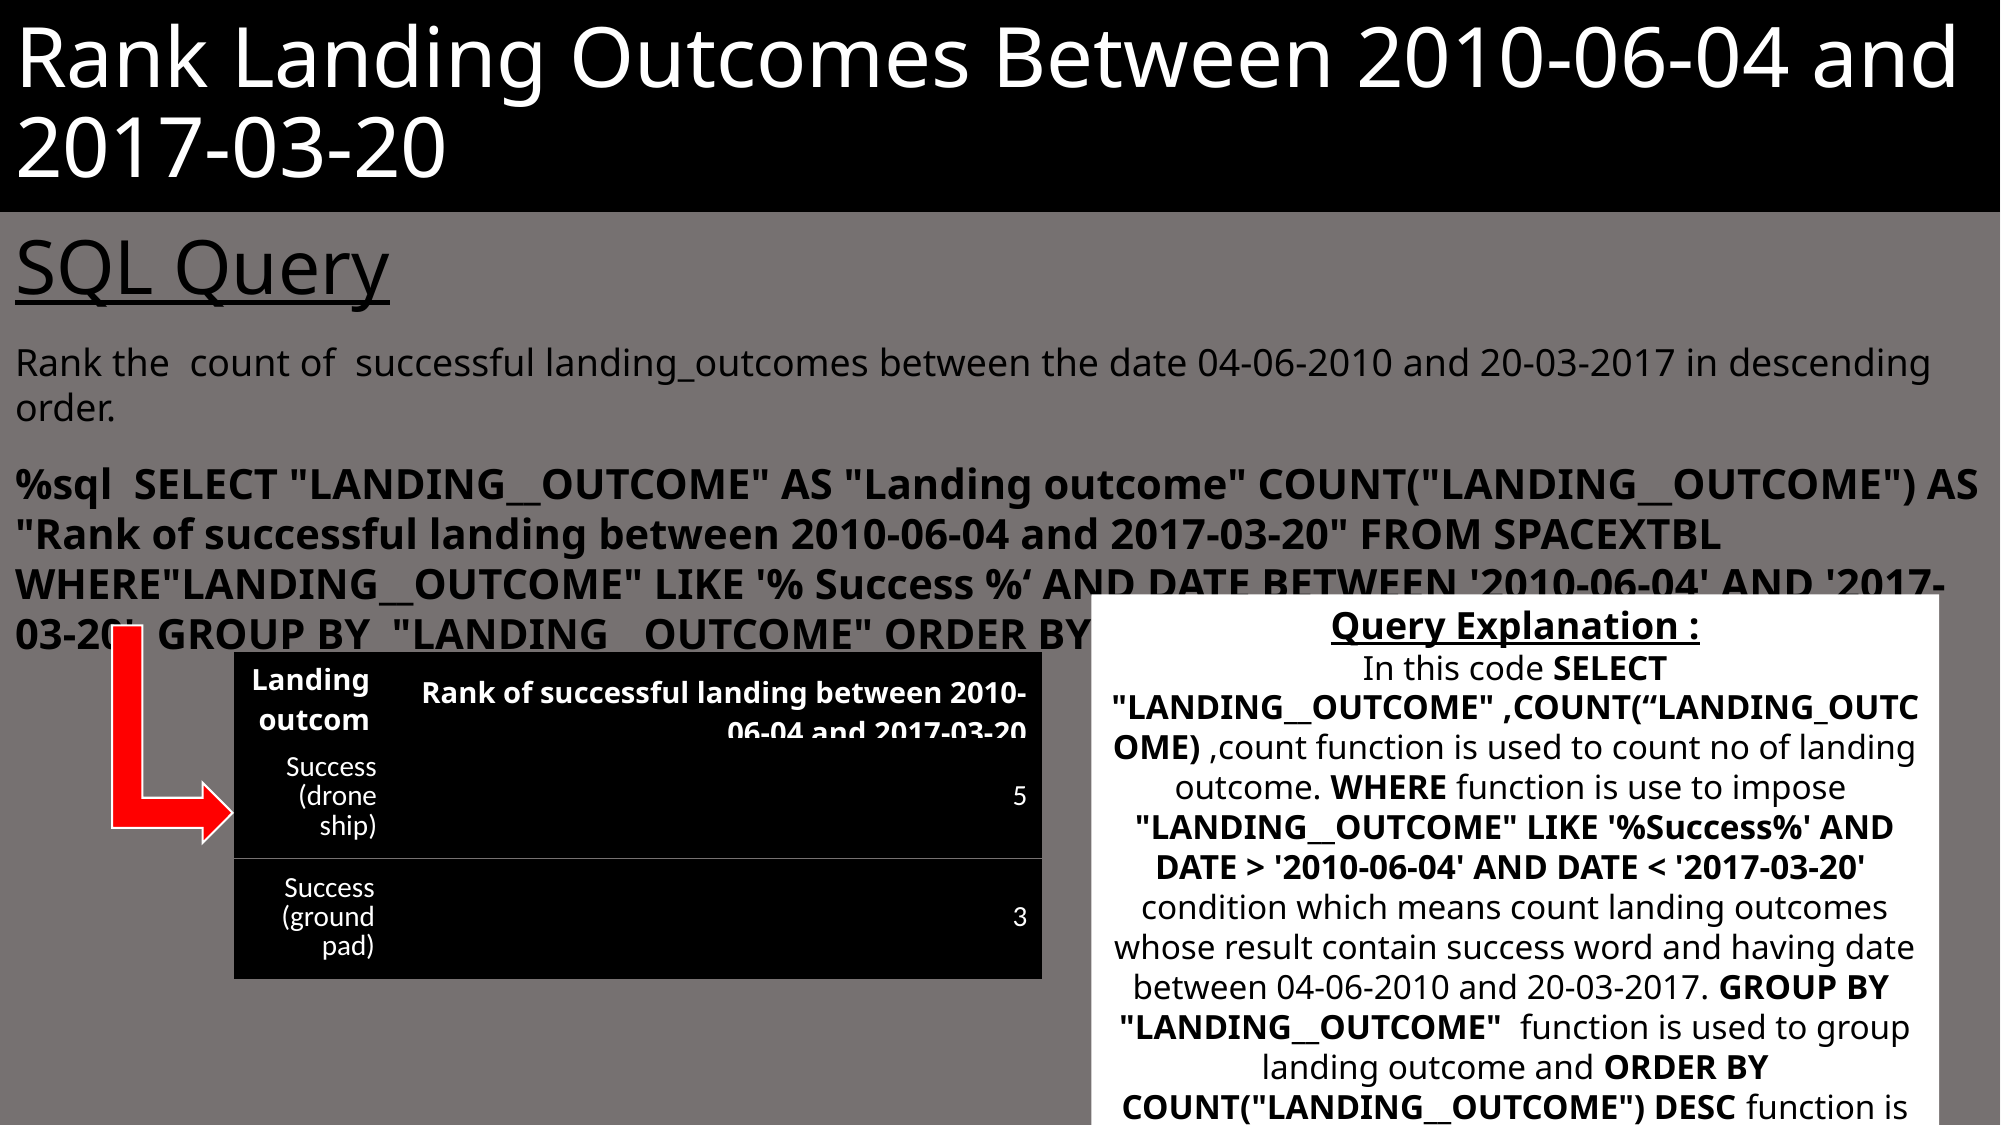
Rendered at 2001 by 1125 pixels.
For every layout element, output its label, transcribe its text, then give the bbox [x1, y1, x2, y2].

table_header Success (ground pad) [234, 859, 390, 979]
table_header Success (drone ship) [234, 738, 392, 858]
list SQL Query Rank the count of successful landing_outcomes between the date 04-06-2010 and 20-03-2017 in descending order. %sql SELECT "LANDING__OUTCOME" AS "Landing outcome" COUNT("LANDING__OUTCOME") AS "Rank of successful landing between 2010-06-04 and 2017-03-20" FROM SPACEXTBL WHERE"LANDING__OUTCOME" LIKE '% Success %‘ AND DATE BETWEEN '2010-06-04' AND '2017-03-20' GROUP BY "LANDING__OUTCOME" ORDER BY COUNT("LANDING__OUTCOME") DESC; [0, 212, 2000, 1125]
text_box [111, 624, 235, 846]
table_header Rank of successful landing between 2010-06-04 and 2017-03-20 [385, 652, 1042, 738]
table_header 3 [390, 859, 1042, 979]
text_box Query Explanation : In this code SELECT "LANDING__OUTCOME" ,COUNT(“LANDING_OUTCOME) ,count function is used to count no of landing outcome. WHERE function is use to impose "LANDING__OUTCOME" LIKE '%Success%' AND DATE > '2010-06-04' AND DATE < '2017-03-20' condition which means count landing outcomes whose result contain success word and having date between 04-06-2010 and 20-03-2017. GROUP BY "LANDING__OUTCOME" function is used to group landing outcome and ORDER BY COUNT("LANDING__OUTCOME") DESC function is used to count landing outcome in descending order. [1091, 594, 1940, 1125]
text_box Rank Landing Outcomes Between 2010-06-04 and 2017-03-20 [0, 0, 2000, 212]
table_header 5 [392, 738, 1042, 858]
table_header Landing outcome [234, 652, 385, 738]
